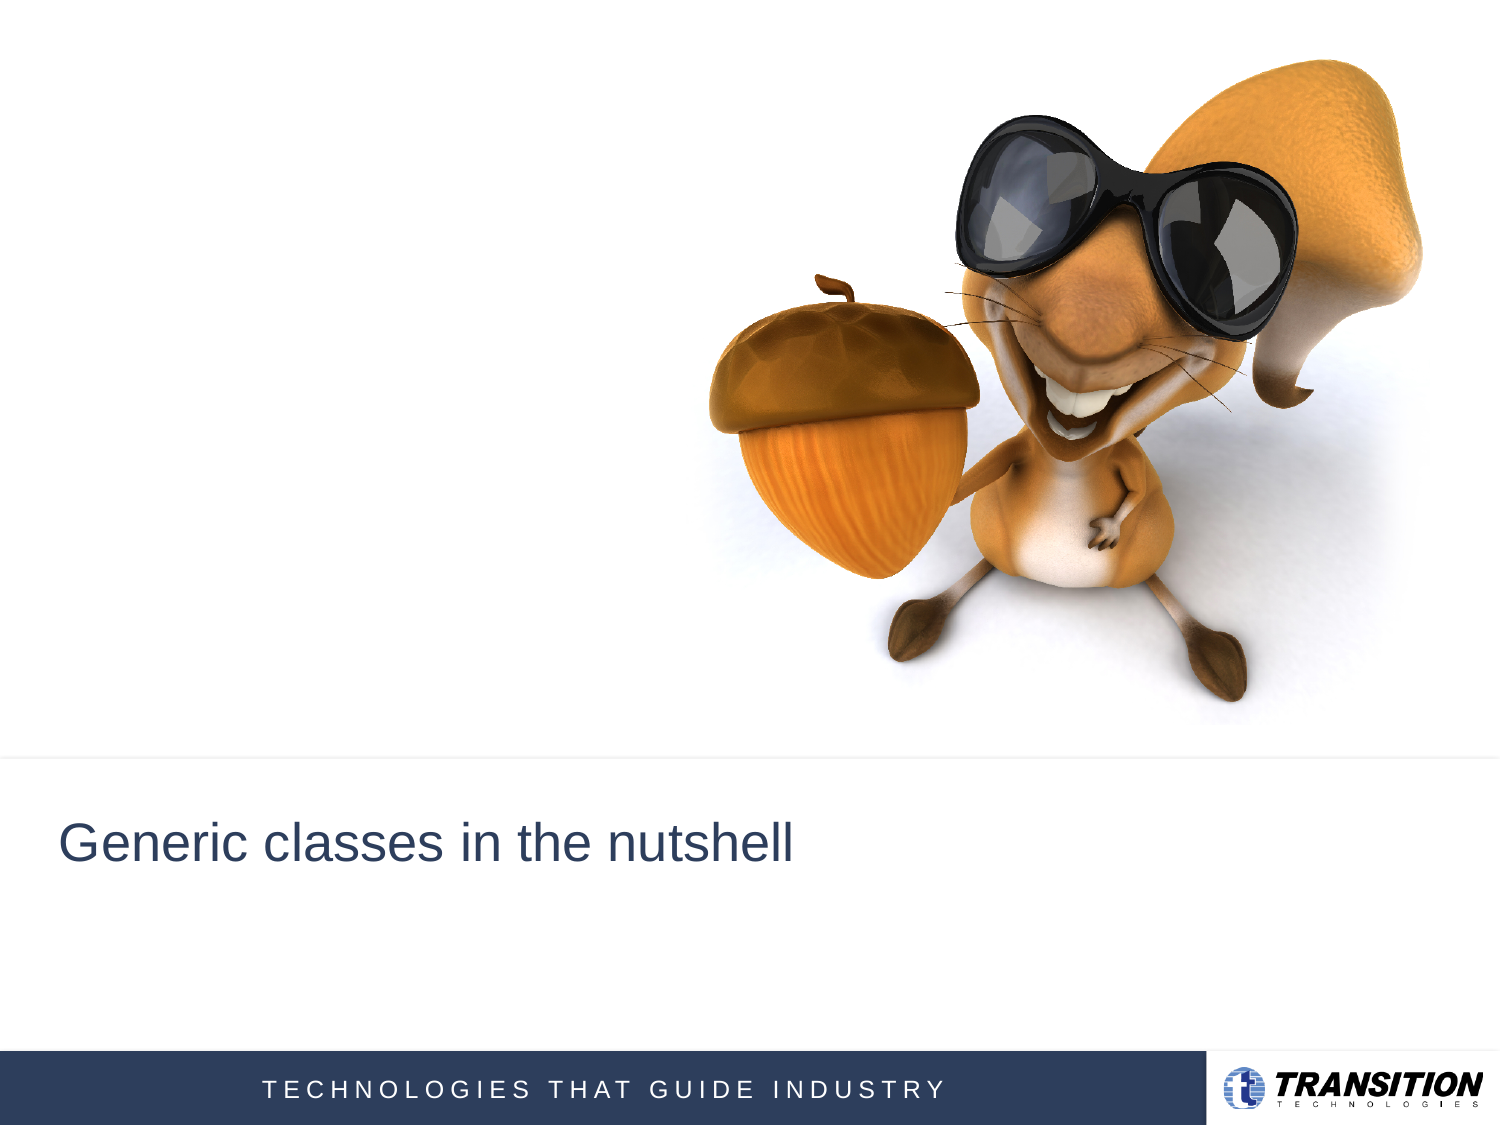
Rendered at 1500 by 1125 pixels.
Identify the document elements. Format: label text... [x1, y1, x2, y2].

picture [685, 45, 1431, 725]
title Generic classes in the nutshell [0, 758, 1500, 935]
